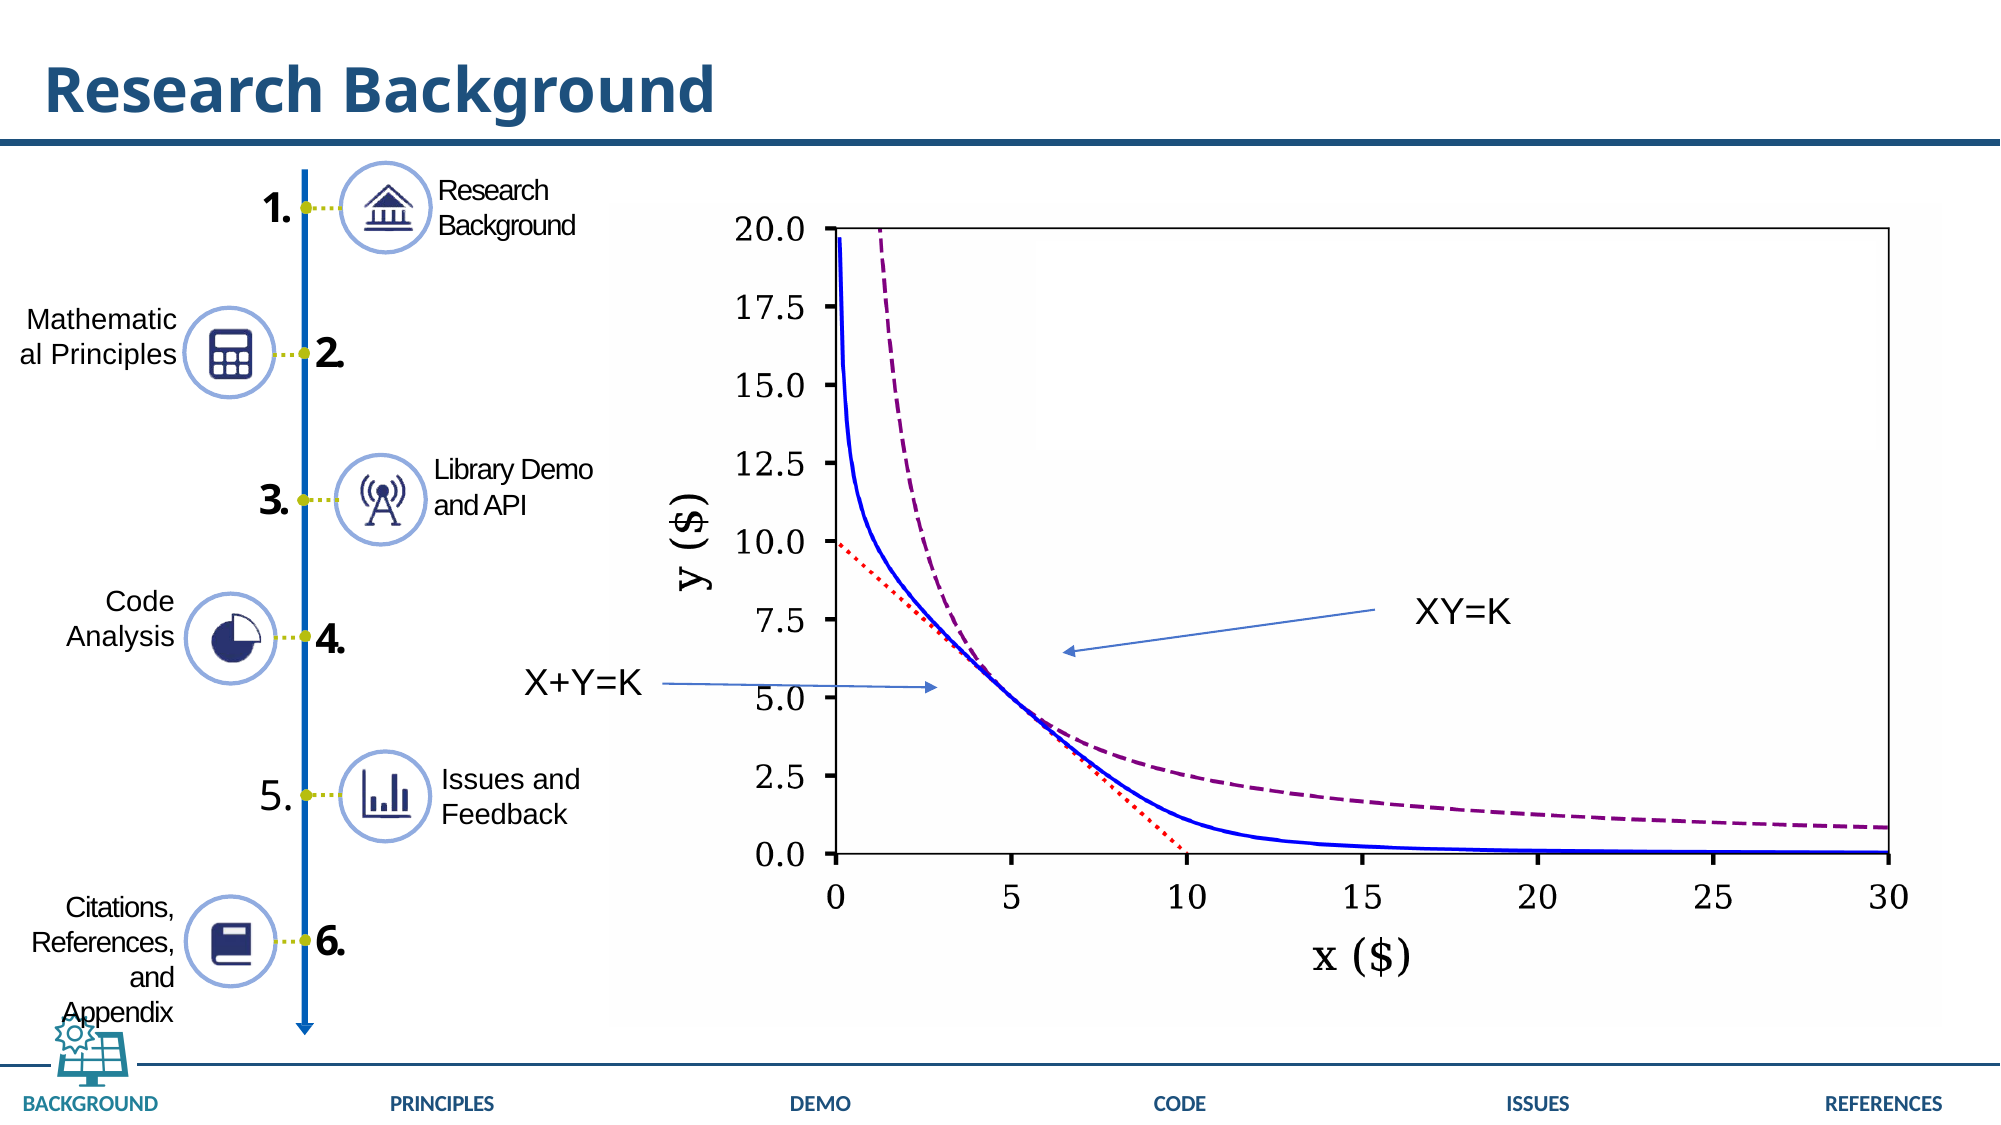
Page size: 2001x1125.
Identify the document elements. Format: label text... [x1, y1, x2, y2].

text_box 3. [206, 470, 291, 523]
text_box [301, 398, 308, 454]
text_box Issues and Feedback [438, 758, 605, 831]
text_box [299, 162, 432, 253]
table_header BACKGROUND [0, 1096, 265, 1125]
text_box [300, 750, 431, 842]
text_box 4. [313, 609, 398, 662]
text_box [301, 546, 308, 593]
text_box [1061, 609, 1376, 654]
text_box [358, 767, 413, 821]
text_box [301, 685, 308, 750]
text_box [185, 593, 311, 685]
text_box 5. [209, 766, 294, 819]
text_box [661, 683, 938, 688]
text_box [361, 181, 414, 233]
table_header DEMO [619, 1096, 974, 1125]
text_box 1. [208, 178, 293, 231]
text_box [207, 327, 253, 380]
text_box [183, 307, 310, 398]
text_box [301, 253, 308, 307]
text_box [358, 467, 409, 528]
text_box Research Background [41, 47, 1106, 125]
table_header REFERENCES [1682, 1096, 2000, 1125]
text_box [0, 139, 2000, 146]
picture [196, 911, 262, 974]
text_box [185, 895, 311, 987]
table_header CODE [974, 1096, 1328, 1125]
table_header PRINCIPLES [265, 1096, 619, 1125]
text_box Library Demo and API [431, 448, 605, 521]
text_box [295, 987, 314, 1036]
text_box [296, 454, 427, 546]
text_box Code Analysis [4, 579, 176, 652]
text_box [209, 609, 262, 664]
text_box Mathematical Principles [16, 298, 179, 371]
text_box [301, 842, 308, 895]
text_box Research Background [435, 169, 597, 242]
text_box 2. [312, 323, 397, 376]
table_header ISSUES [1328, 1096, 1682, 1125]
text_box 6. [313, 912, 398, 965]
text_box X+Y=K [508, 650, 605, 711]
picture [49, 1007, 134, 1092]
text_box Citations, References, and Appendix [0, 885, 175, 1028]
picture [605, 160, 1981, 1028]
